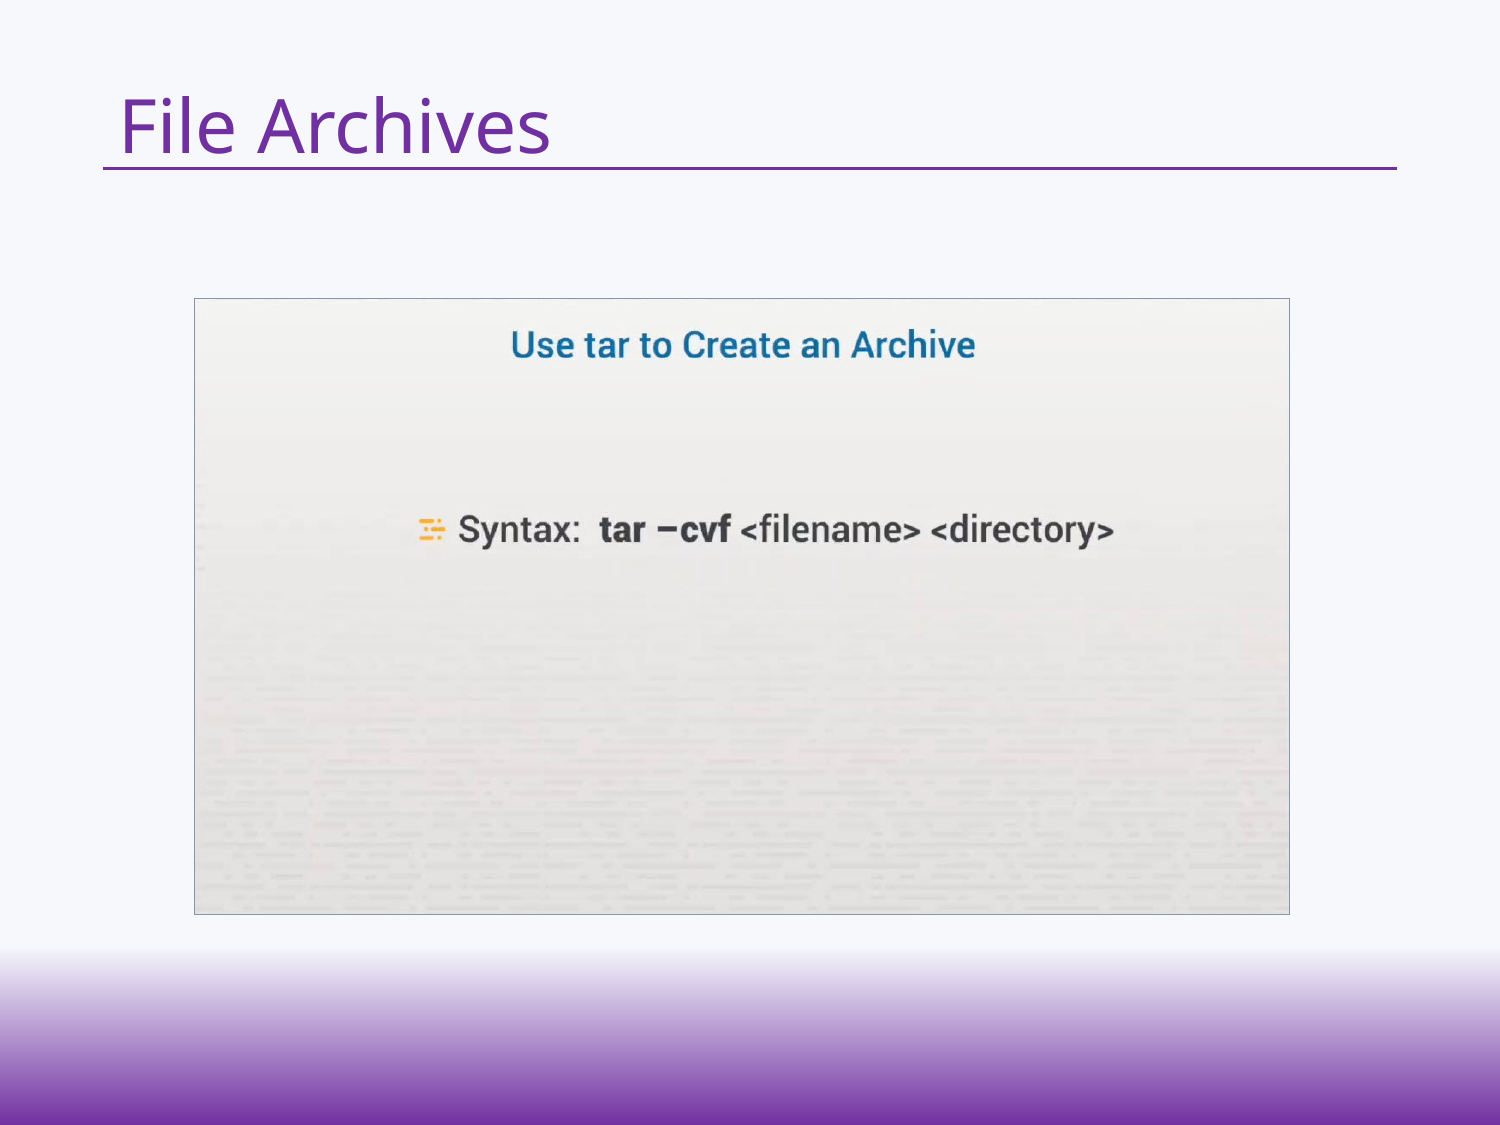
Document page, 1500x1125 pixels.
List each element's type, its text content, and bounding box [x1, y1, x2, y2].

title File Archives [103, 49, 1397, 210]
picture [194, 298, 1290, 915]
